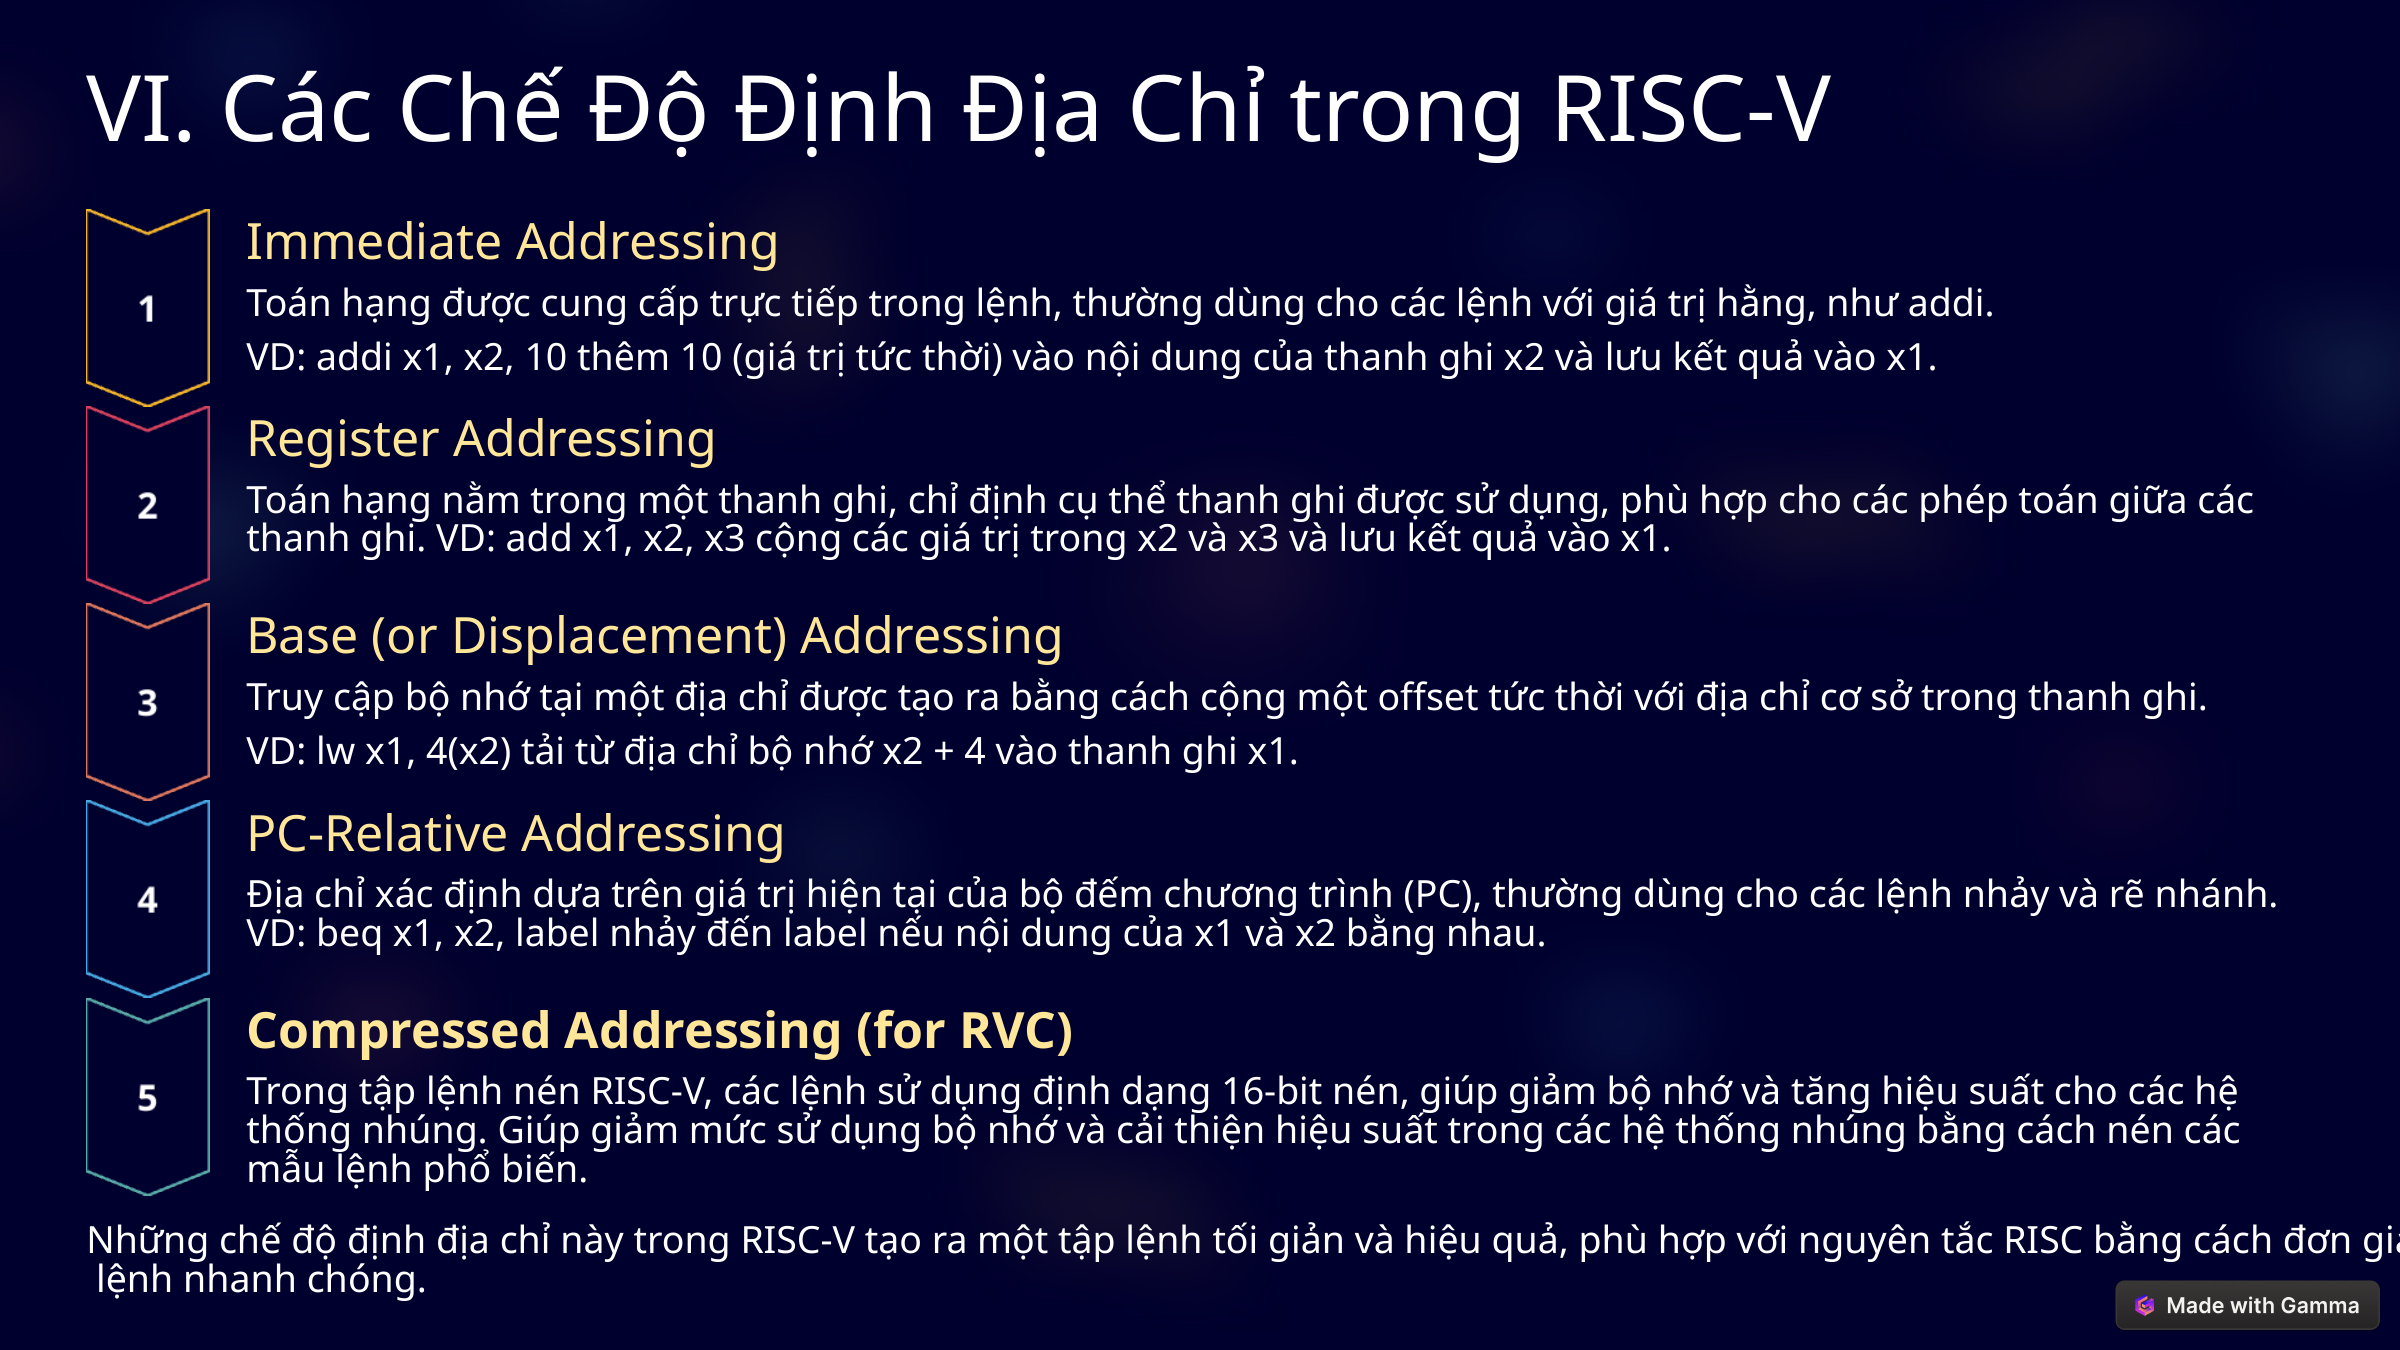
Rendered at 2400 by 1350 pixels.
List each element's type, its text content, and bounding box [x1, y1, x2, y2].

text_box Immediate Addressing [246, 233, 545, 271]
picture [86, 209, 210, 1196]
text_box Những chế độ định địa chỉ này trong RISC-V tạo ra một tập lệnh tối giản và hiệu quả, phù hợp với nguyên tắc RISC bằng cách đơn giản hóa các yêu cầu phần cứng và giúp thực thi lệnh nhanh chóng. [86, 1222, 2314, 1263]
text_box Compressed Addressing (for RVC) [246, 1022, 708, 1059]
picture [2106, 1271, 2389, 1339]
text_box Toán hạng được cung cấp trực tiếp trong lệnh, thường dùng cho các lệnh với giá trị hằng, như addi. [246, 285, 2314, 325]
text_box Base (or Displacement) Addressing [246, 628, 715, 665]
text_box Register Addressing [246, 431, 537, 468]
text_box PC-Relative Addressing [246, 825, 562, 862]
text_box Toán hạng nằm trong một thanh ghi, chỉ định cụ thể thanh ghi được sử dụng, phù hợp cho các phép toán giữa các thanh ghi. VD: add x1, x2, x3 cộng các giá trị trong x2 và x3 và lưu kết quả vào x1. [246, 482, 2314, 562]
text_box Truy cập bộ nhớ tại một địa chỉ được tạo ra bằng cách cộng một offset tức thời với địa chỉ cơ sở trong thanh ghi. [246, 679, 2314, 719]
text_box Trong tập lệnh nén RISC-V, các lệnh sử dụng định dạng 16-bit nén, giúp giảm bộ nhớ và tăng hiệu suất cho các hệ thống nhúng. Giúp giảm mức sử dụng bộ nhớ và cải thiện hiệu suất trong các hệ thống nhúng bằng cách nén các mẫu lệnh phổ biến. [246, 1073, 2314, 1153]
text_box VD: addi x1, x2, 10 thêm 10 (giá trị tức thời) vào nội dung của thanh ghi x2 và lưu kết quả vào x1. [246, 339, 2314, 379]
text_box VD: lw x1, 4(x2) tải từ địa chỉ bộ nhớ x2 + 4 vào thanh ghi x1. [246, 733, 2314, 773]
text_box VI. Các Chế Độ Định Địa Chỉ trong RISC-V [86, 87, 1190, 160]
text_box Địa chỉ xác định dựa trên giá trị hiện tại của bộ đếm chương trình (PC), thường dùng cho các lệnh nhảy và rẽ nhánh. VD: beq x1, x2, label nhảy đến label nếu nội dung của x1 và x2 bằng nhau. [246, 876, 2314, 916]
